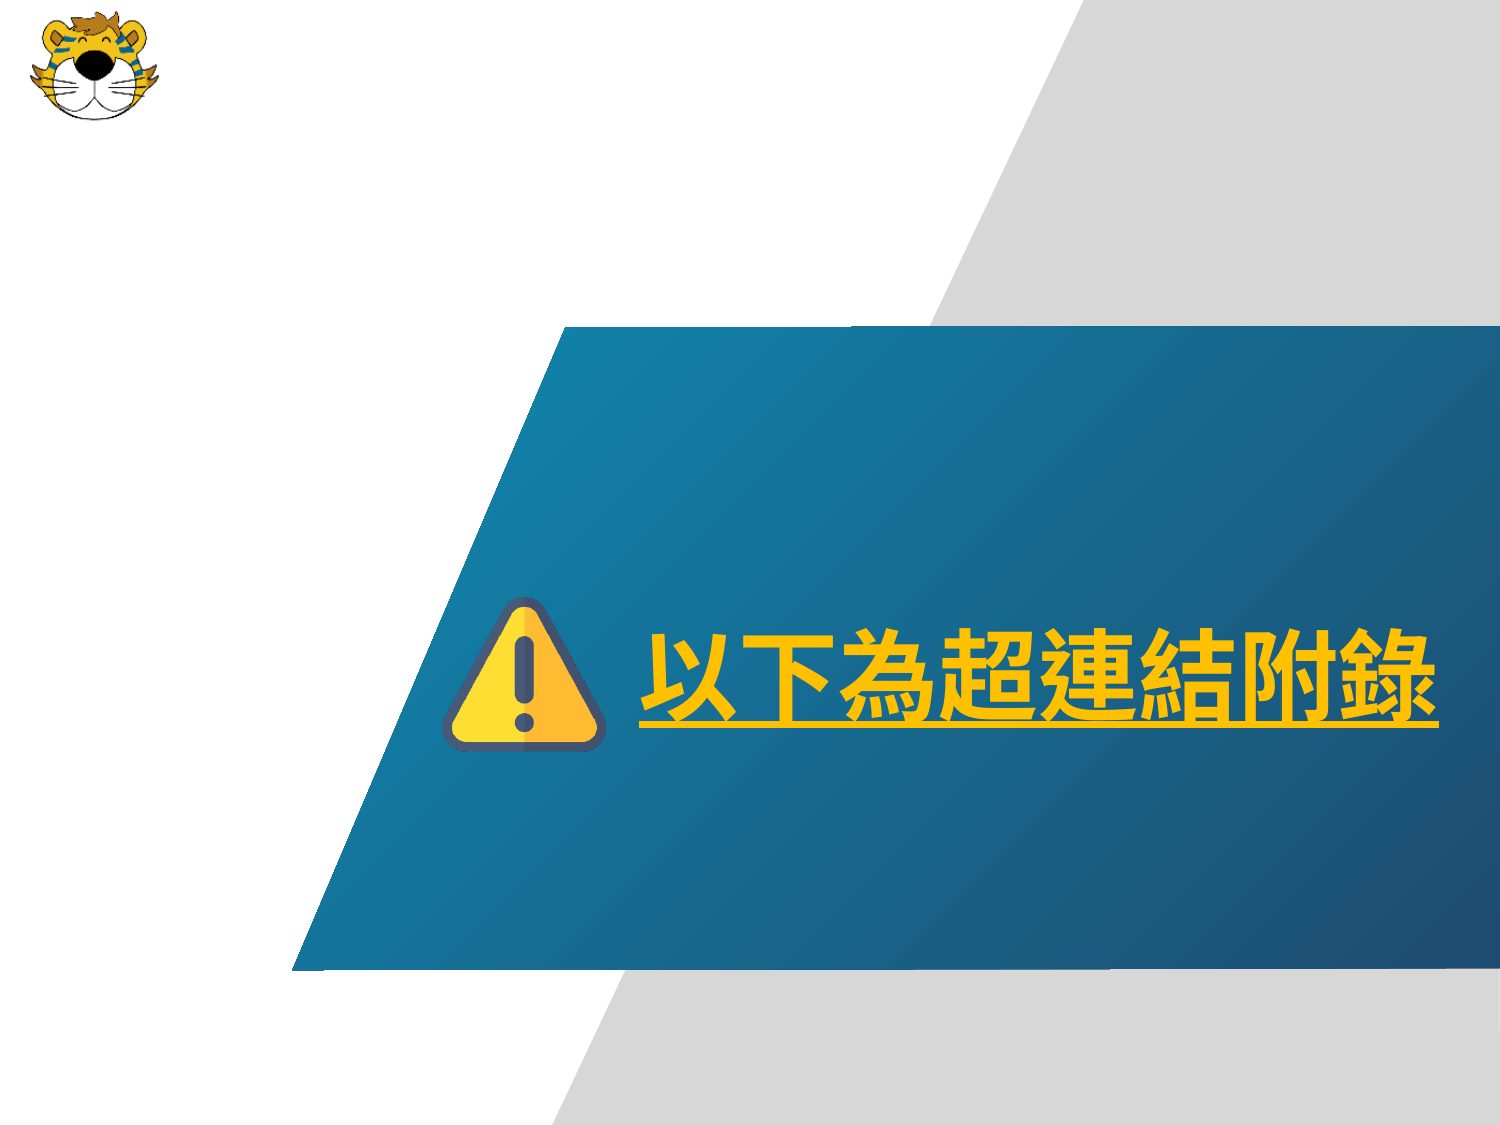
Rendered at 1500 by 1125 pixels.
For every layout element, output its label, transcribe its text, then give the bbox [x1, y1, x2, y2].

picture [442, 592, 607, 756]
picture [29, 0, 160, 131]
text_box 以下為超連結附錄 [624, 605, 1454, 741]
